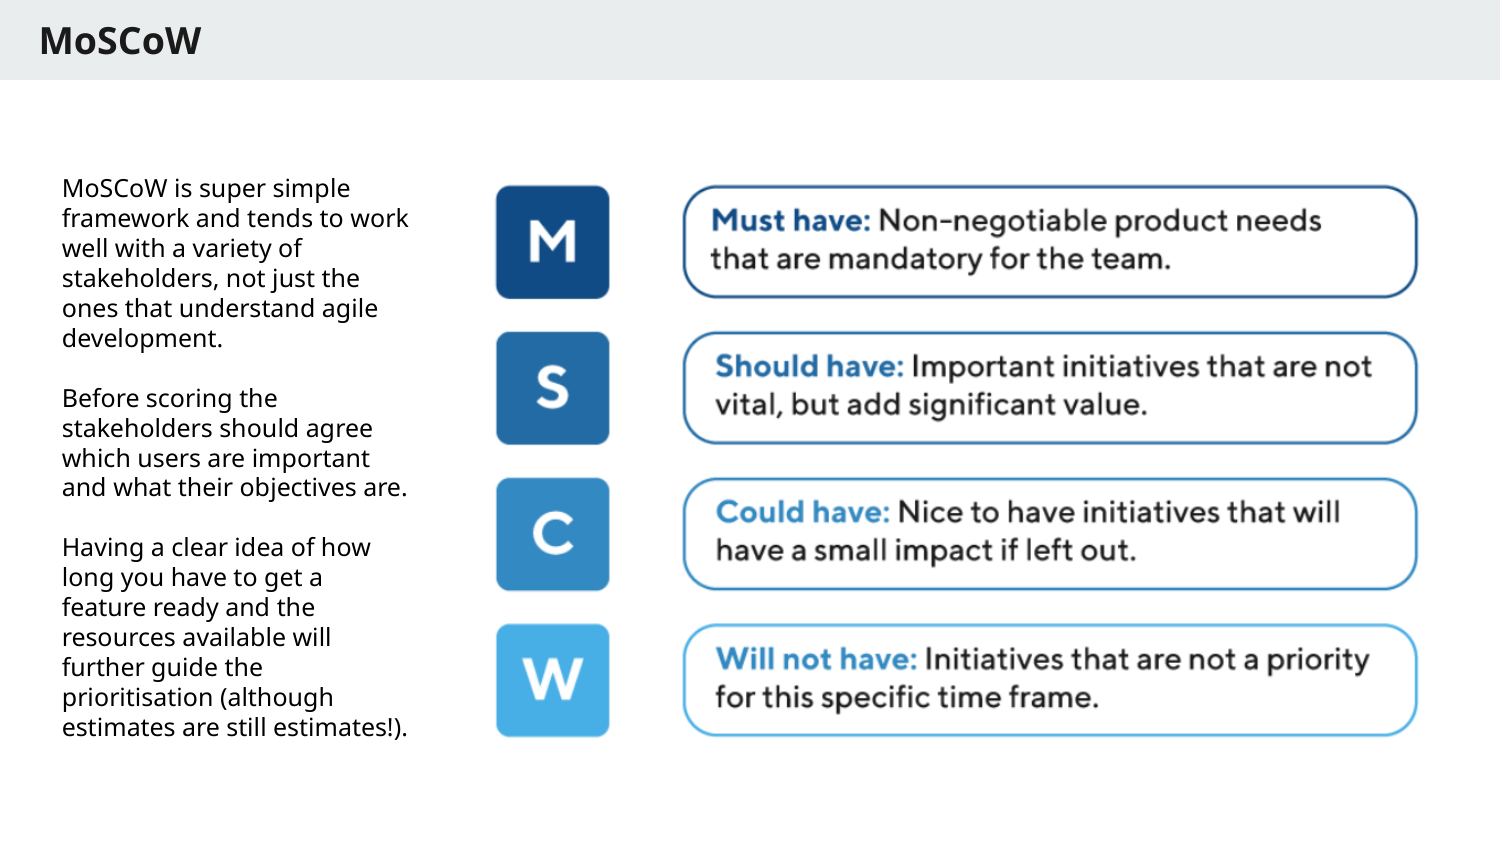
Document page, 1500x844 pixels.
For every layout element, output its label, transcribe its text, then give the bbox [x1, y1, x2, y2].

text_box MoSCoW is super simple framework and tends to work well with a variety of stakeholders, not just the ones that understand agile development. Before scoring the stakeholders should agree which users are important and what their objectives are. Having a clear idea of how long you have to get a feature ready and the resources available will further guide the prioritisation (although estimates are still estimates!). [46, 157, 425, 822]
picture [465, 158, 1460, 761]
title MoSCoW [23, 0, 1286, 84]
